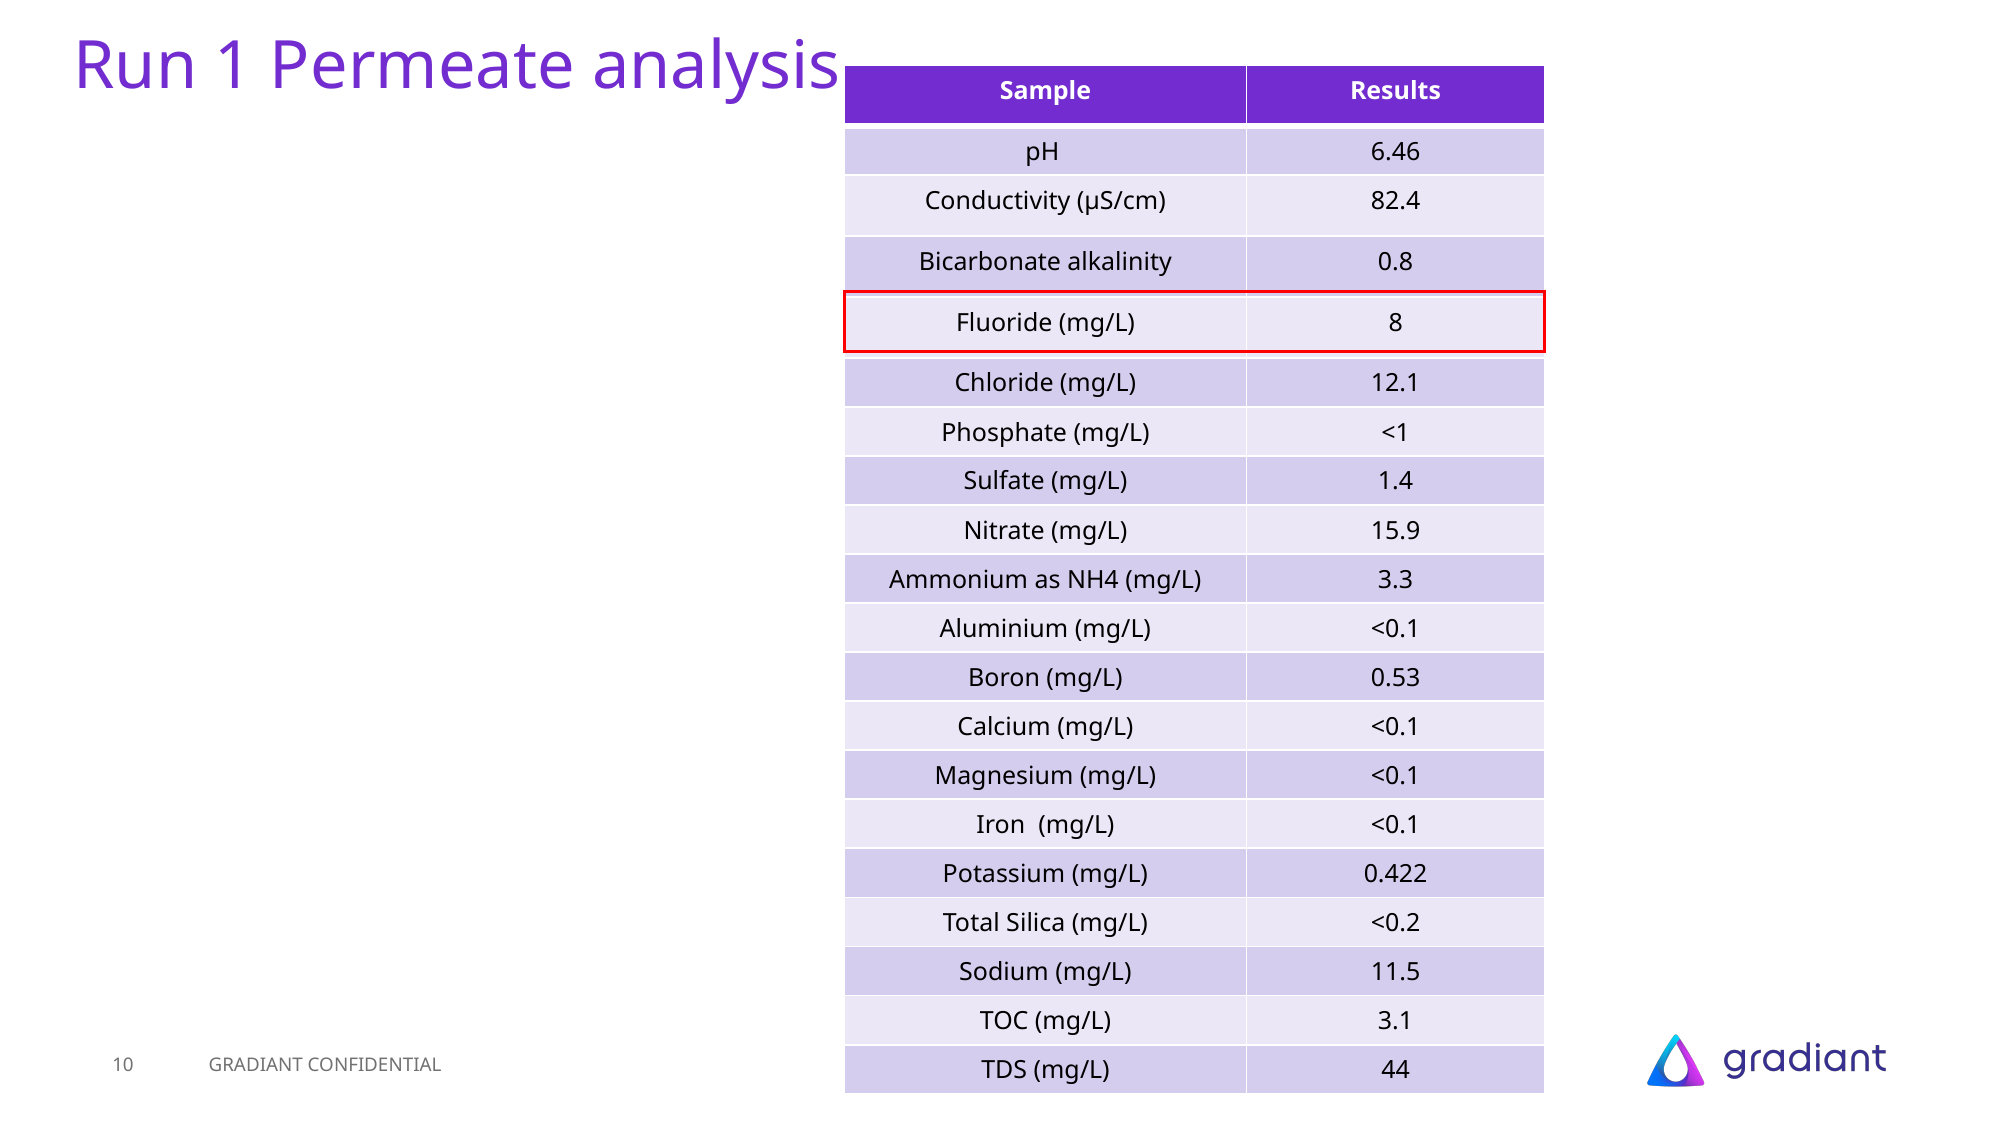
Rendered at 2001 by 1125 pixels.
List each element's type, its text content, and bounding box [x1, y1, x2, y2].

table_cell Chloride (mg/L) [845, 359, 1246, 406]
table_cell TOC (mg/L) [845, 996, 1246, 1044]
table_cell 3.1 [1247, 996, 1544, 1044]
table_cell Bicarbonate alkalinity [845, 237, 1246, 291]
table_cell 6.46 [1247, 129, 1544, 174]
title Run 1 Permeate analysis [73, 16, 1846, 118]
table_cell <0.2 [1247, 898, 1544, 946]
table_cell 1.4 [1247, 457, 1544, 504]
table_header Sample [845, 66, 1246, 123]
table_cell <0.1 [1247, 702, 1544, 749]
table_cell 15.9 [1247, 506, 1544, 553]
table_cell Total Silica (mg/L) [845, 898, 1246, 946]
table_cell Fluoride (mg/L) [845, 352, 1246, 357]
table_cell 0.8 [1247, 237, 1544, 291]
footer GRADIANT CONFIDENTIAL [194, 1035, 869, 1096]
table_header Results [1247, 66, 1544, 123]
table_cell Conductivity (µS/cm) [845, 176, 1246, 235]
picture [1647, 1034, 1886, 1087]
table_cell 0.422 [1247, 849, 1544, 897]
table_cell 44 [1247, 1046, 1544, 1093]
slide_number 10 [112, 1035, 194, 1096]
table_cell Iron (mg/L) [845, 800, 1246, 847]
table_cell 3.3 [1247, 555, 1544, 602]
table_cell pH [845, 129, 1246, 174]
table_cell <0.1 [1247, 604, 1544, 651]
table_cell 82.4 [1247, 176, 1544, 235]
table_cell Sulfate (mg/L) [845, 457, 1246, 504]
table_cell 11.5 [1247, 947, 1544, 995]
table_cell TDS (mg/L) [845, 1046, 1246, 1093]
table_cell Potassium (mg/L) [845, 849, 1246, 897]
table_cell Magnesium (mg/L) [845, 751, 1246, 798]
table_cell Aluminium (mg/L) [845, 604, 1246, 651]
table_cell Calcium (mg/L) [845, 702, 1246, 749]
table_cell Nitrate (mg/L) [845, 506, 1246, 553]
table_cell Phosphate (mg/L) [845, 408, 1246, 455]
table_cell <0.1 [1247, 800, 1544, 847]
table_cell Ammonium as NH4 (mg/L) [845, 555, 1246, 602]
table_cell 8 [1247, 352, 1544, 357]
table_cell 0.53 [1247, 653, 1544, 700]
text_box [844, 291, 1546, 352]
table_cell Boron (mg/L) [845, 653, 1246, 700]
table_cell <1 [1247, 408, 1544, 455]
table_cell Sodium (mg/L) [845, 947, 1246, 995]
table_cell 12.1 [1247, 359, 1544, 406]
table_cell <0.1 [1247, 751, 1544, 798]
